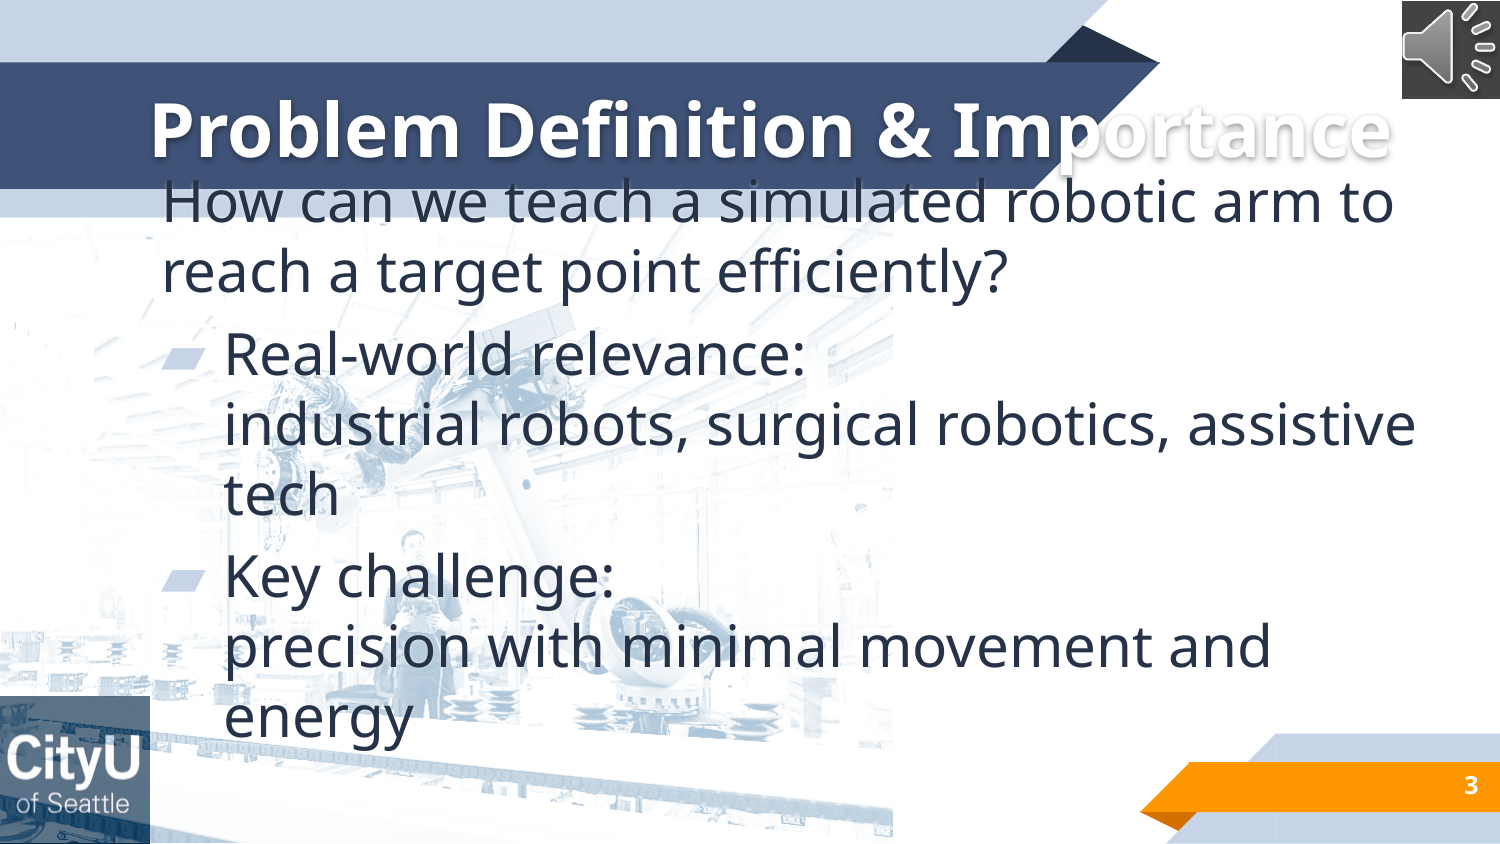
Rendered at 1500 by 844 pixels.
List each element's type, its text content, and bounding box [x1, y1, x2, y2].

list How can we teach a simulated robotic arm to reach a target point efficiently? Real-world relevance: industrial robots, surgical robotics, assistive tech Key challenge: precision with minimal movement and energy [893, 217, 1479, 697]
slide_number 3 [1249, 760, 1494, 813]
title Problem Definition & Importance [133, 64, 1448, 190]
picture [0, 217, 893, 844]
picture [1400, 0, 1500, 101]
